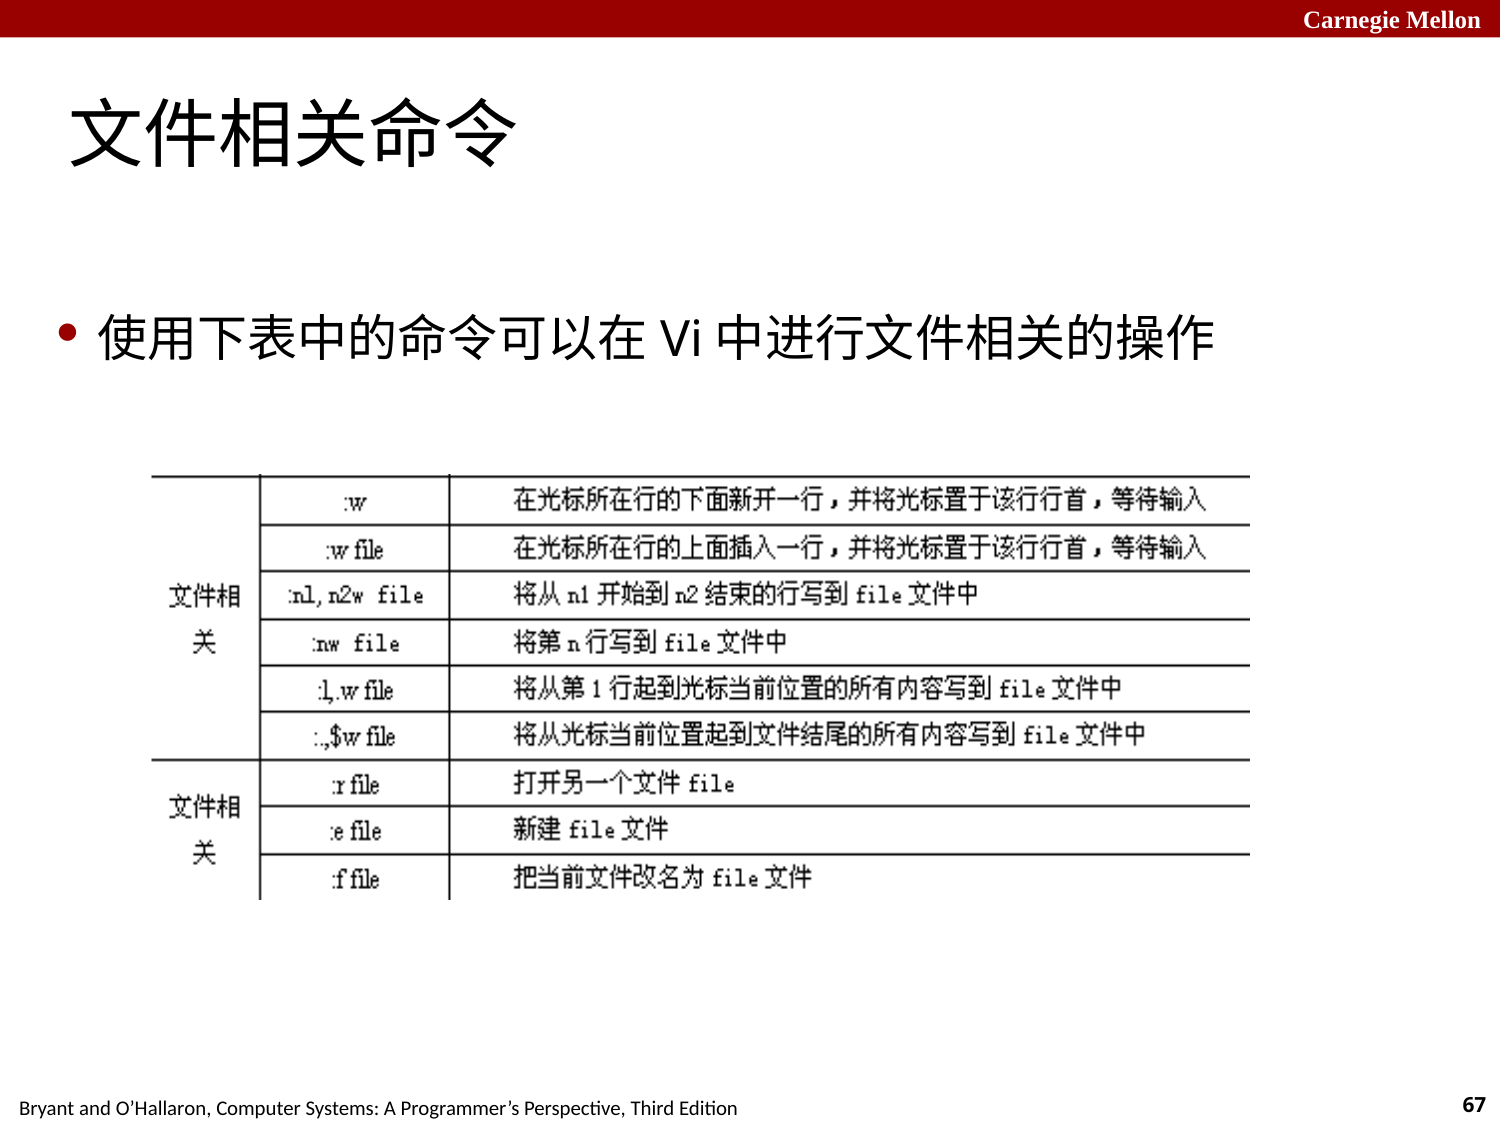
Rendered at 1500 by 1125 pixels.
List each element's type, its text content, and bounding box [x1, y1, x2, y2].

picture [149, 474, 1251, 901]
title 文件相关命令 [62, 41, 1438, 222]
list 使用下表中的命令可以在Vi中进行文件相关的操作 [49, 299, 1430, 1005]
